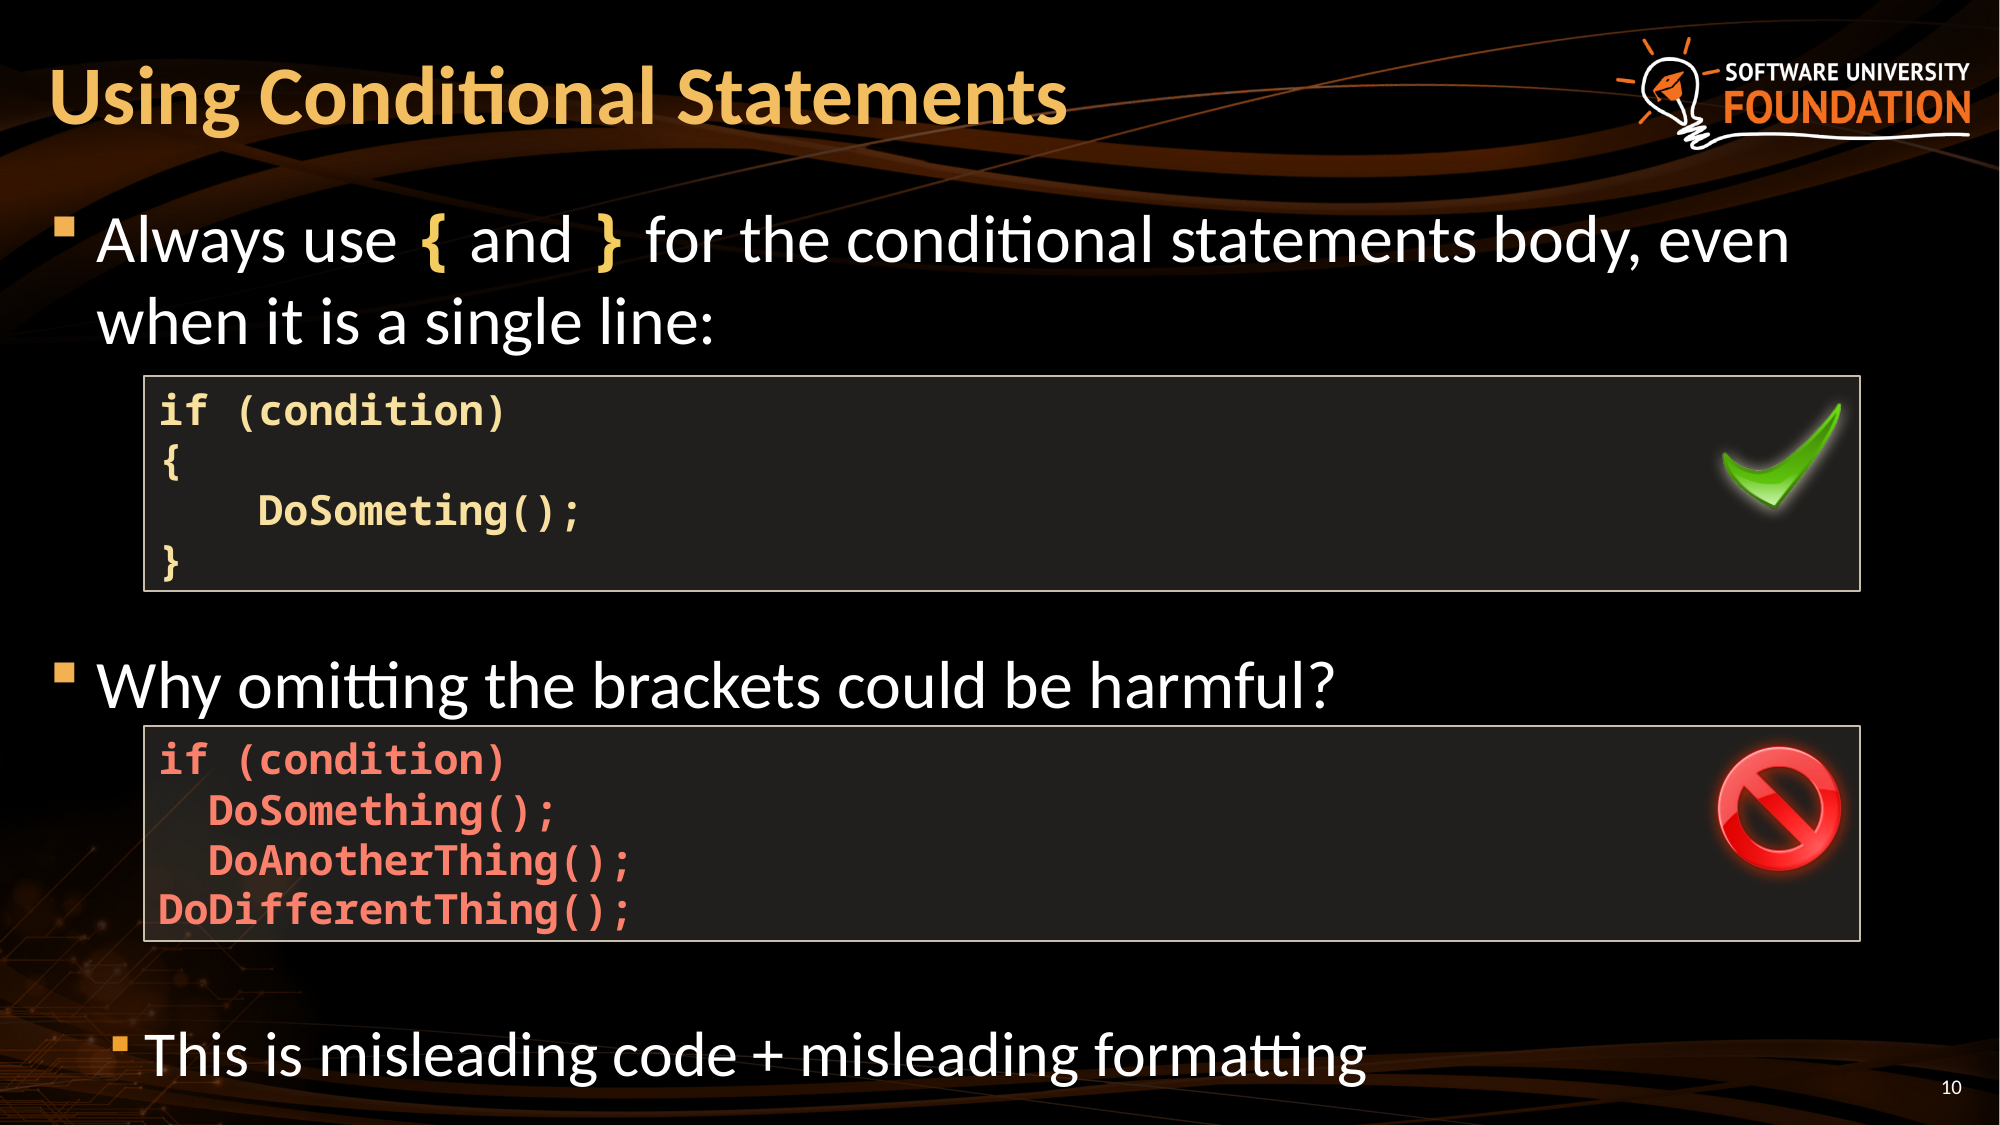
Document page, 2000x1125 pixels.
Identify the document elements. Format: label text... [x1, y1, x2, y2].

text_box if (condition) DoSomething(); DoAnotherThing(); DoDifferentThing(); [143, 725, 1860, 941]
picture [0, 0, 2000, 1125]
slide_number 22 [1699, 380, 1856, 537]
title Using Conditional Statements [30, 6, 1602, 189]
text_box if (condition) { DoSometing(); } [143, 375, 1860, 591]
list Always use { and } for the conditional statements body, even when it is a single line: Why omitting the brackets could be harmful? This is misleading code + misleading formatting [31, 188, 1968, 1103]
